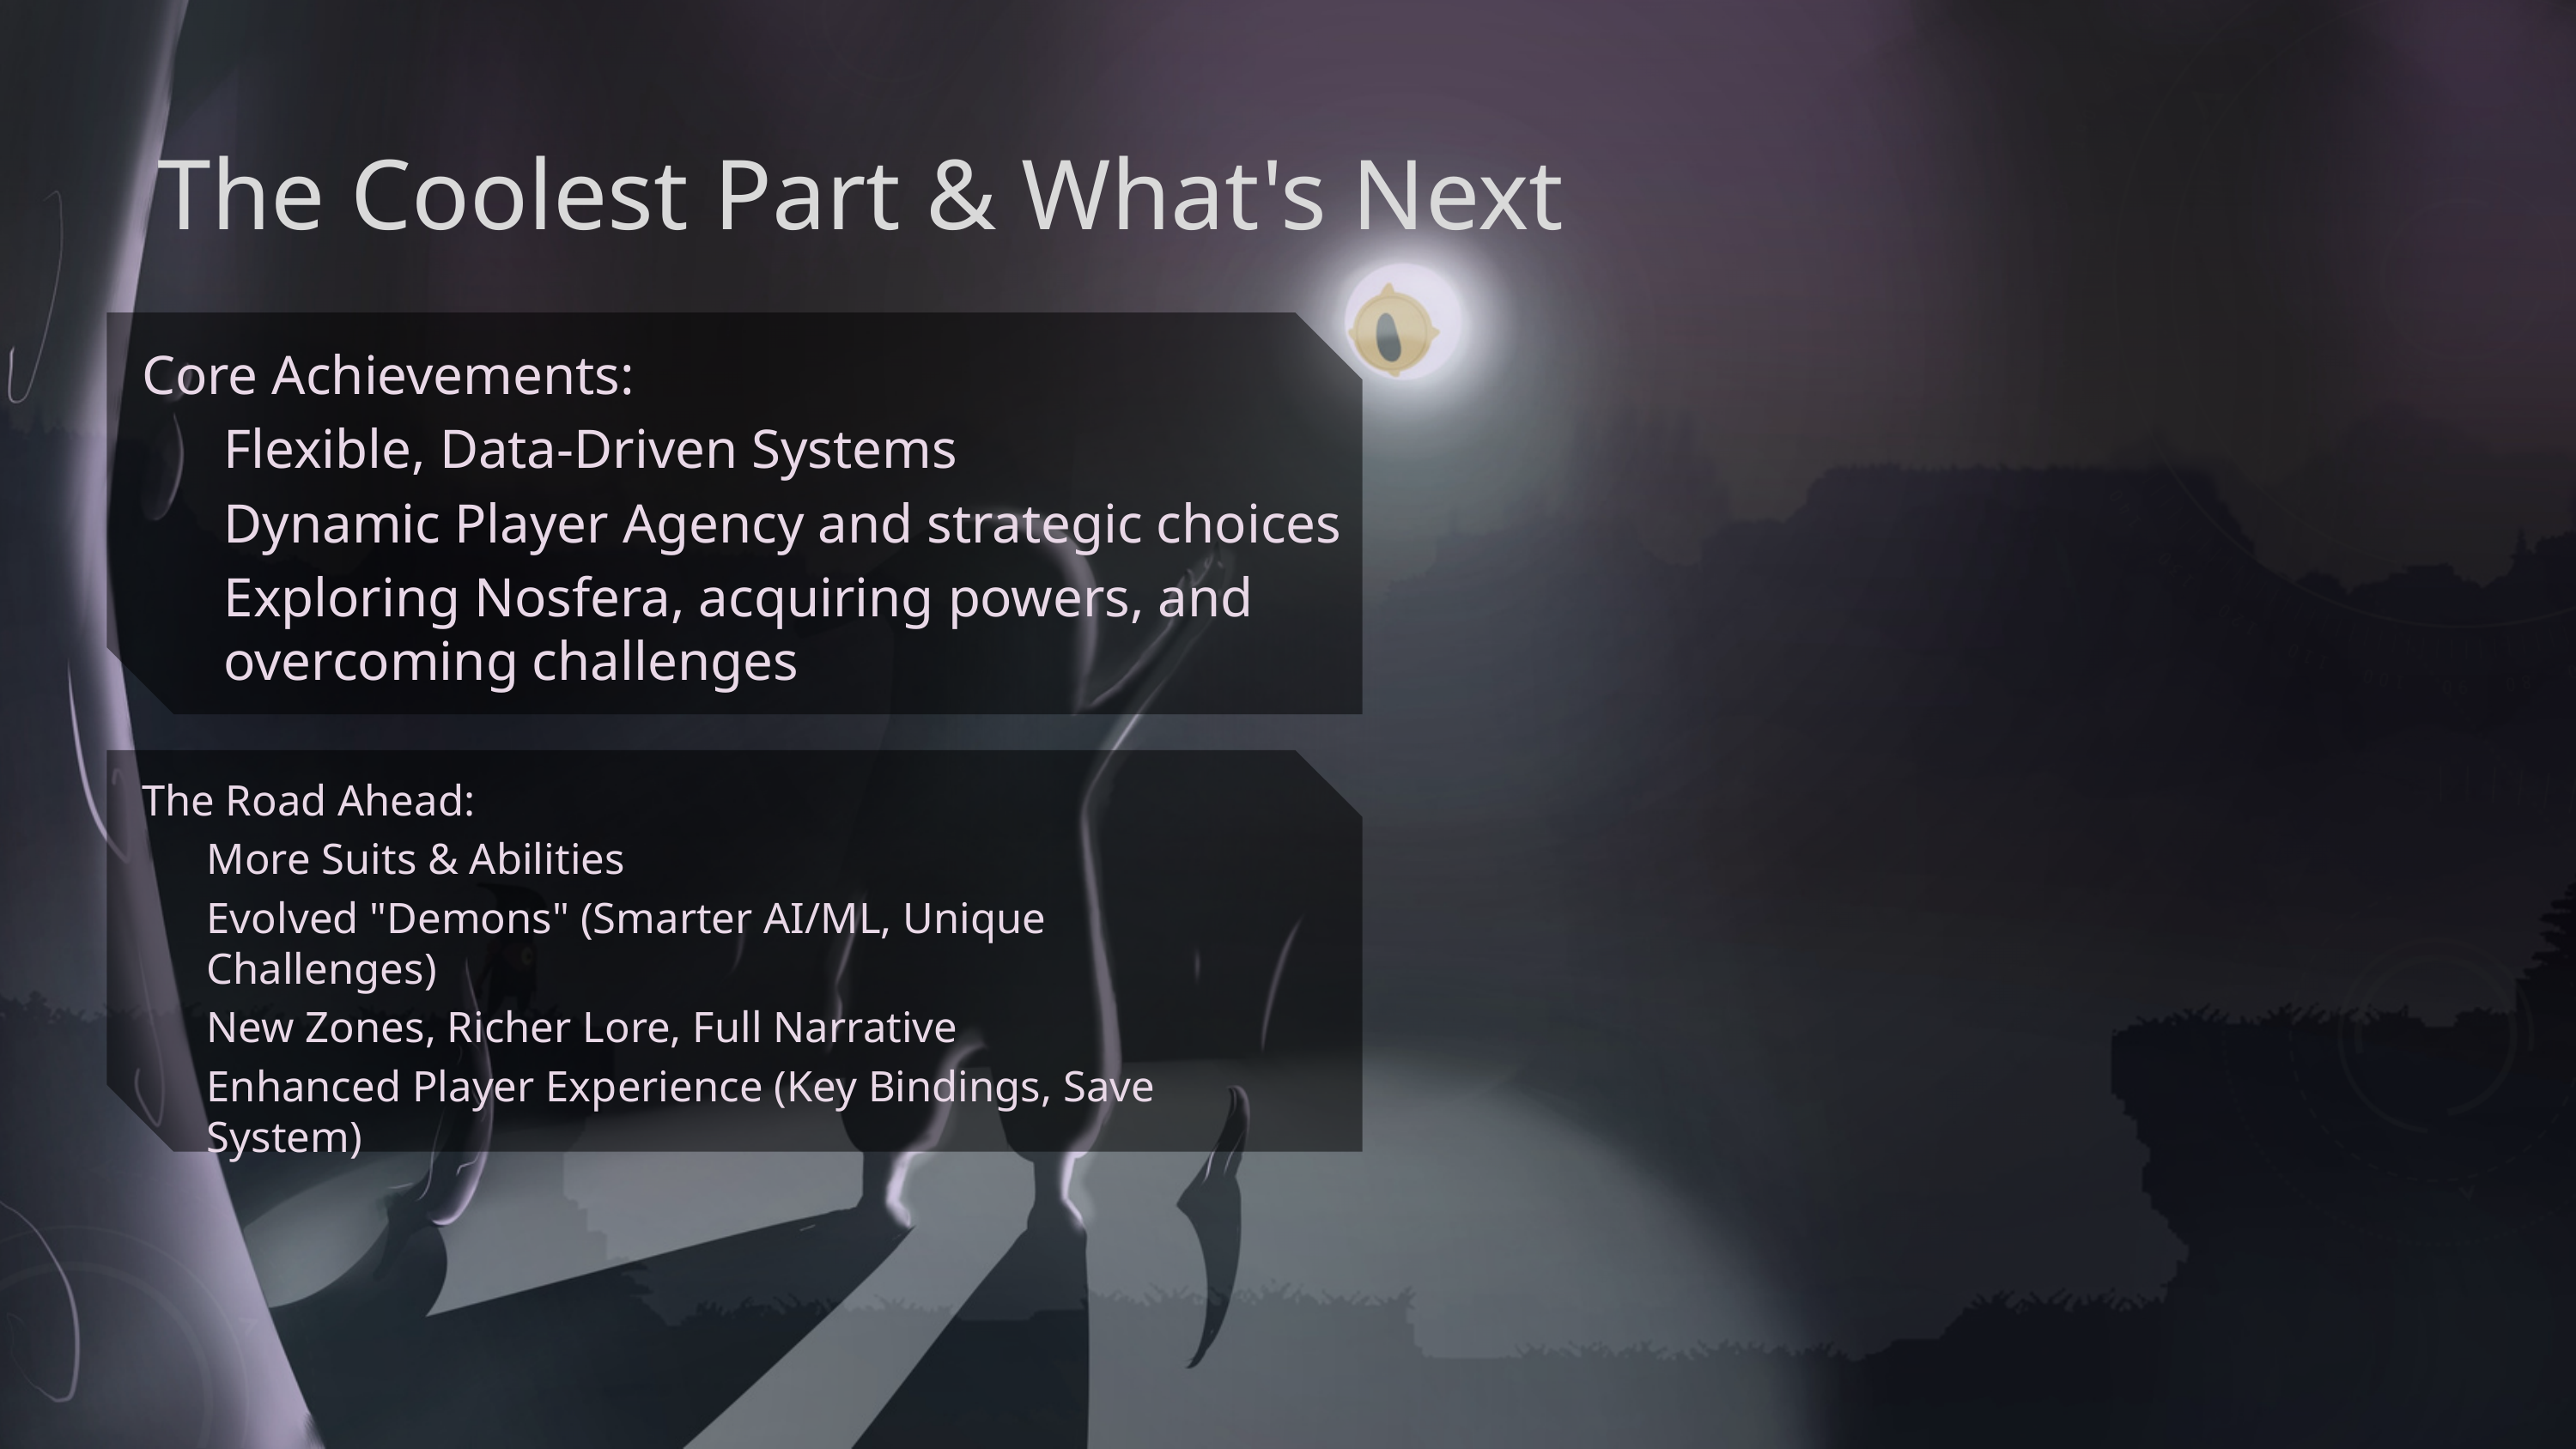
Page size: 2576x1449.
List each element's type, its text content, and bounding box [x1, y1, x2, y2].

list Core Achievements: Flexible, Data-Driven Systems Dynamic Player Agency and strategic choices Exploring Nosfera, acquiring powers, and overcoming challenges [129, 334, 1385, 706]
title The Coolest Part & What's Next [144, 129, 1717, 289]
text_box The Road Ahead: More Suits & Abilities Evolved "Demons" (Smarter AI/ML, Unique Challenges) New Zones, Richer Lore, Full Narrative Enhanced Player Experience (Key Bindings, Save System) [128, 767, 1279, 1169]
text_box [105, 748, 1364, 1154]
text_box [105, 311, 1320, 672]
text_box [0, 0, 2576, 1449]
text_box [163, 706, 1364, 717]
